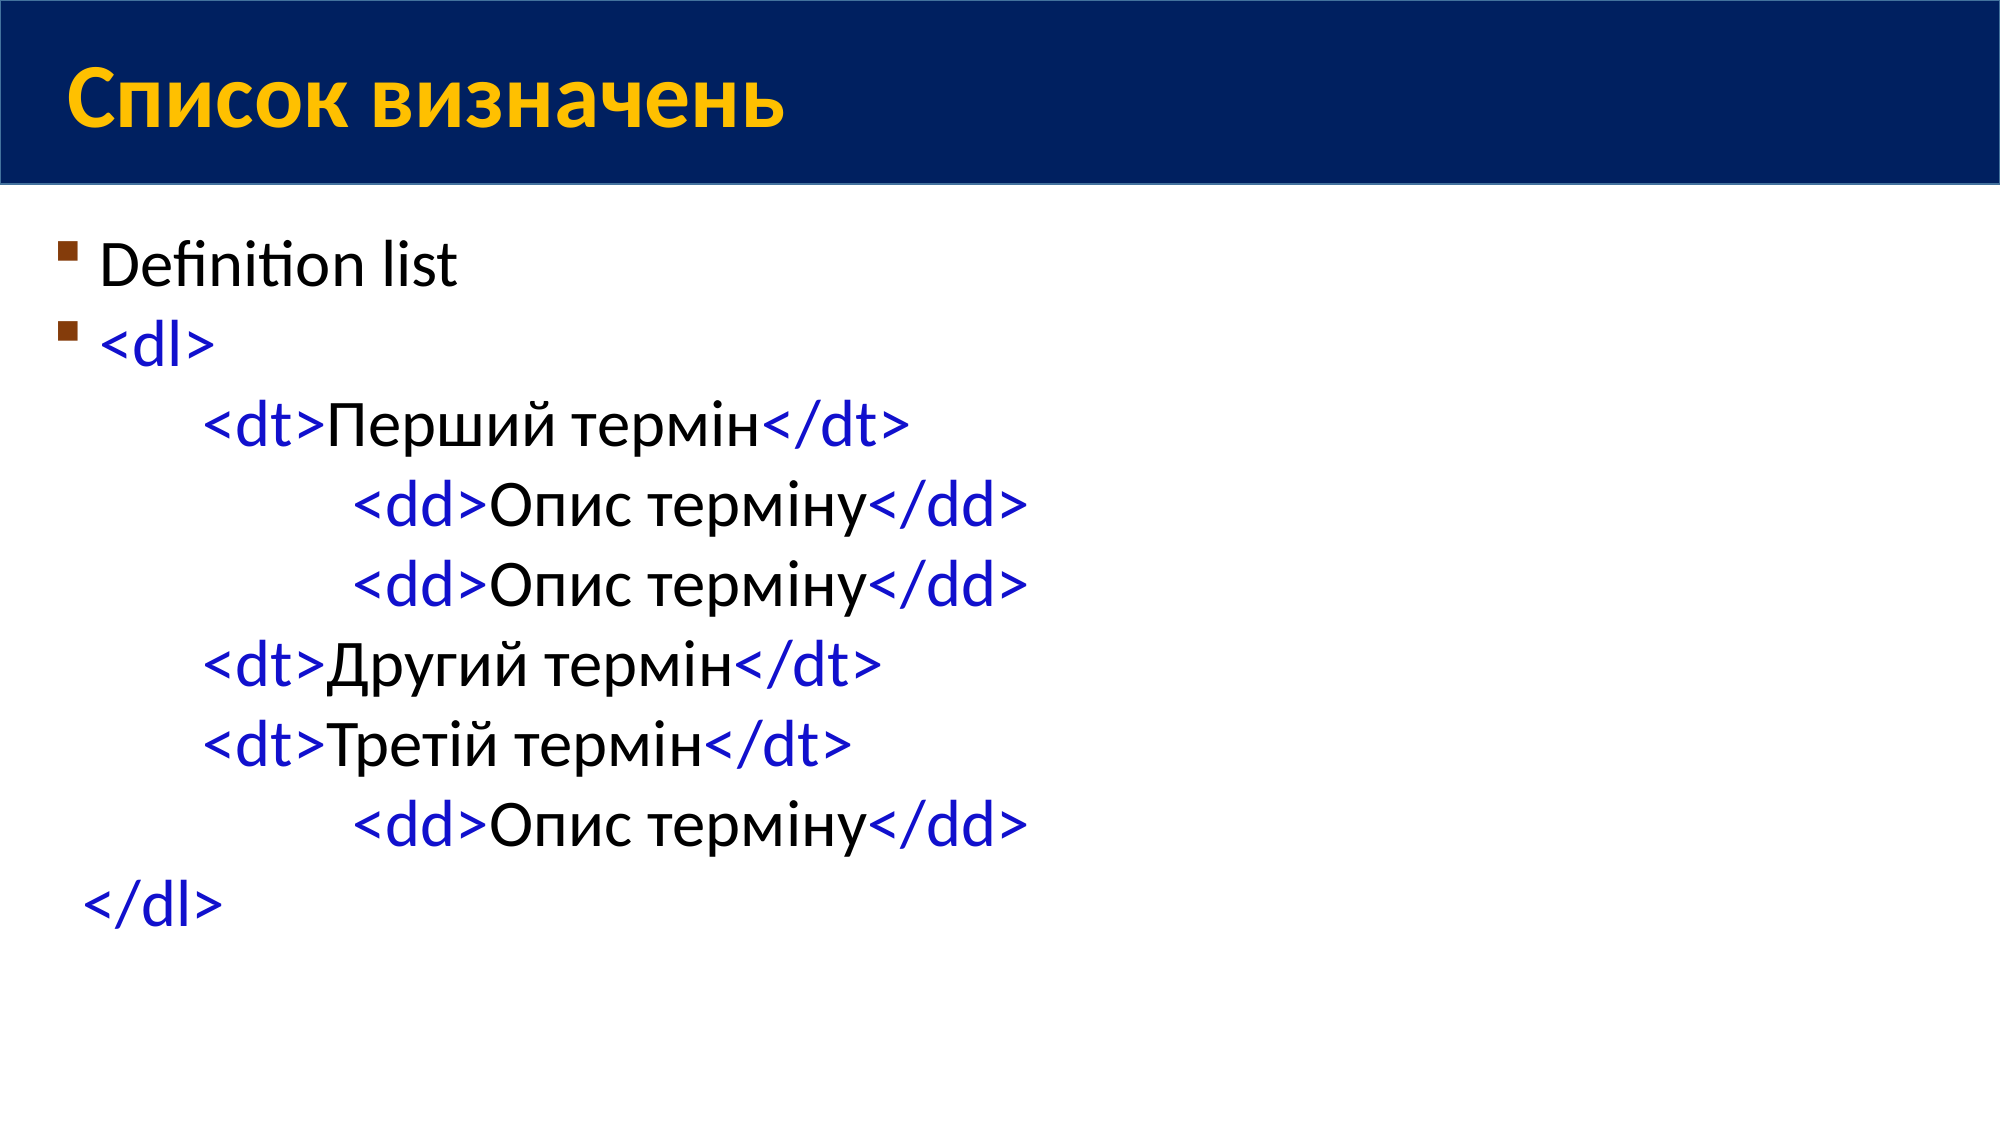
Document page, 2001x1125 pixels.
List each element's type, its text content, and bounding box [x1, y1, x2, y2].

text_box [0, 0, 2000, 185]
text_box Definition list <dl> <dt>Перший термін</dt> <dd>Опис терміну</dd> <dd>Опис терміну</dd> <dt>Другий термін</dt> <dt>Третій термін</dt> <dd>Опис терміну</dd> </dl> [38, 212, 1591, 947]
text_box Список визначень [52, 28, 1972, 154]
